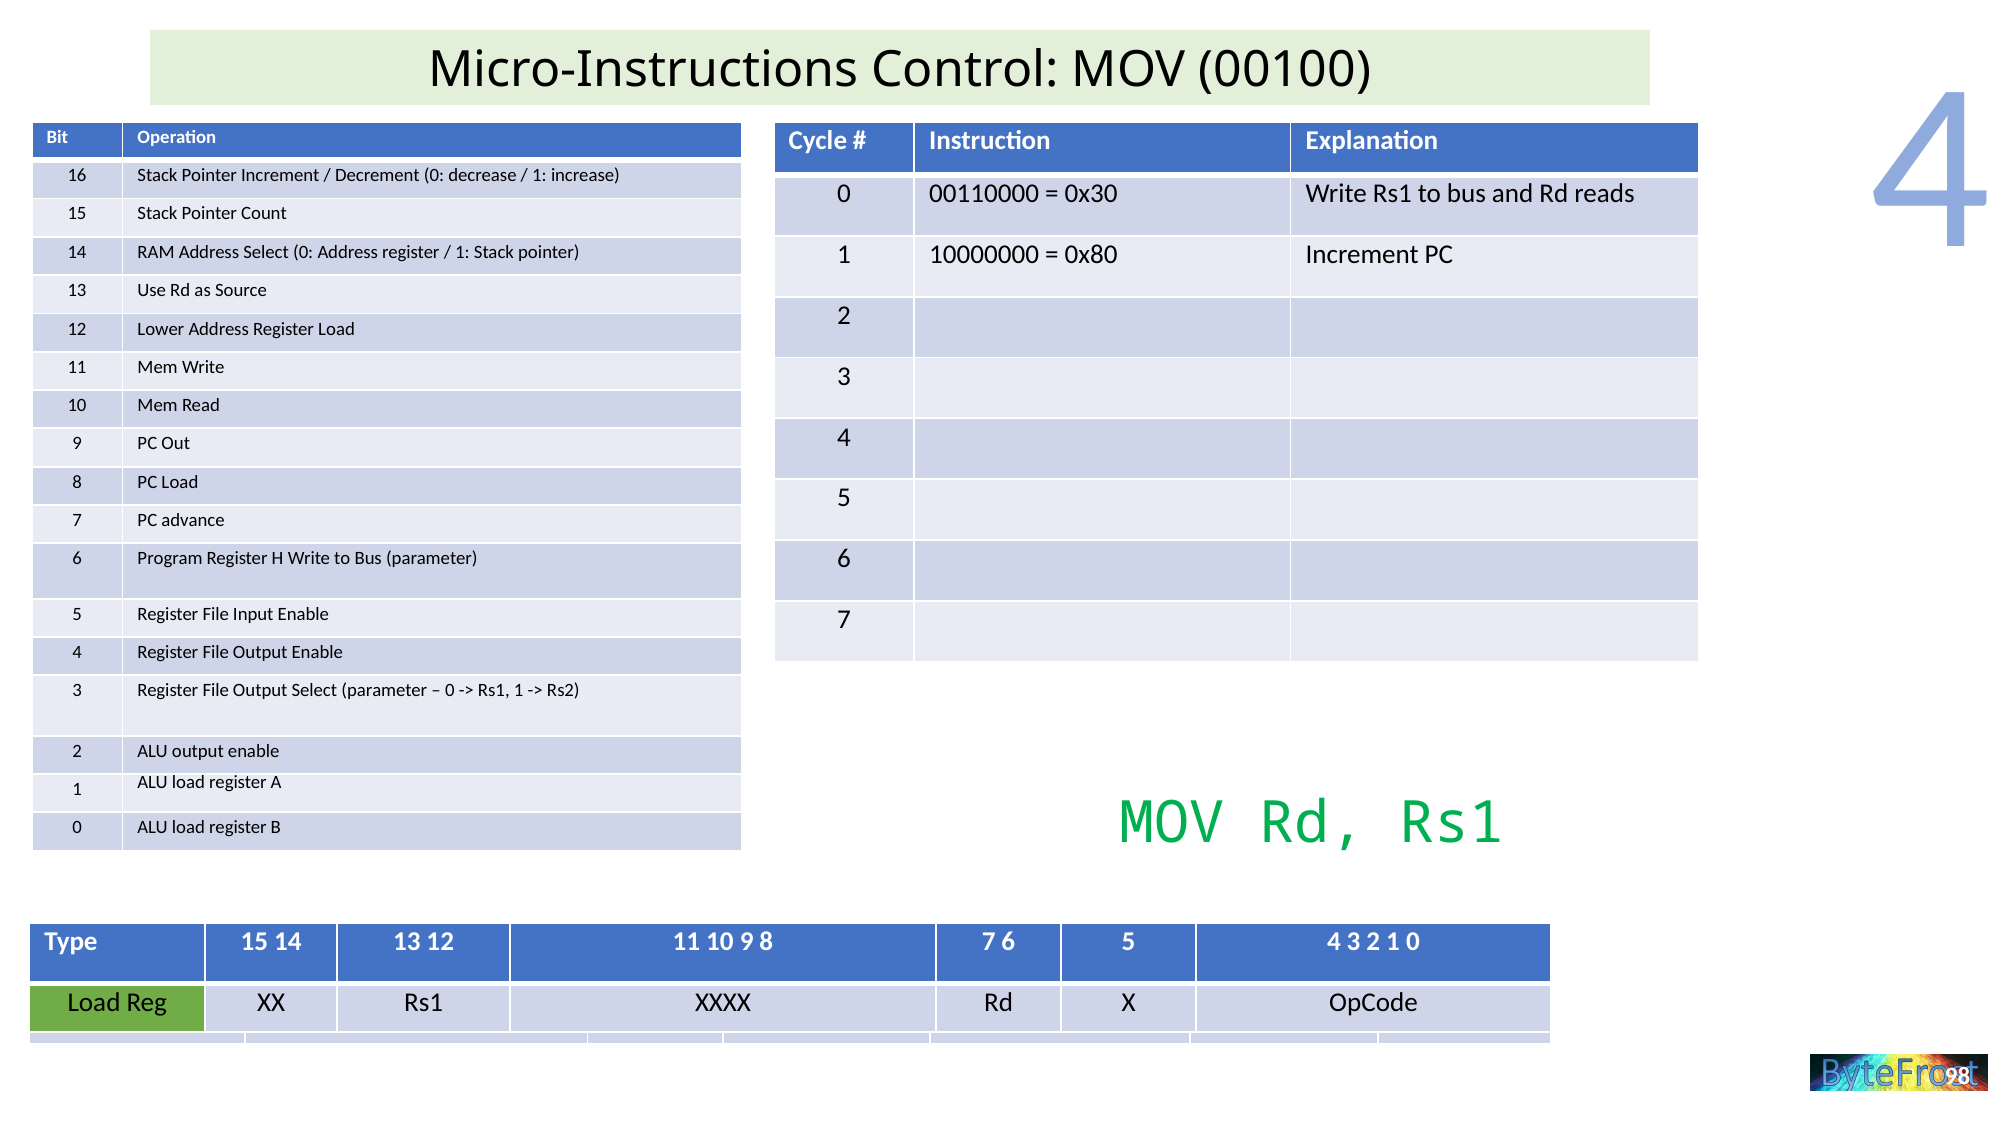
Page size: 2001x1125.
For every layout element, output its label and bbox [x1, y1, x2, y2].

table_cell [33, 468, 122, 504]
table_cell [123, 468, 741, 504]
table_header [1197, 924, 1550, 981]
table_header [206, 924, 336, 981]
table_header [338, 924, 509, 981]
table_cell [123, 638, 741, 674]
table_cell [33, 238, 122, 274]
table_cell [33, 813, 122, 850]
table_cell [30, 986, 204, 1031]
table_cell [123, 506, 741, 542]
table_header [915, 123, 1290, 172]
table_cell [33, 163, 122, 198]
table_cell [1291, 358, 1698, 417]
table_cell [123, 775, 741, 811]
table_cell [775, 358, 913, 417]
table_cell [1379, 1033, 1550, 1043]
table_cell [123, 163, 741, 198]
table_cell [123, 737, 741, 773]
table_cell [33, 314, 122, 351]
table_header [30, 924, 204, 981]
table_cell [915, 298, 1290, 357]
table_cell [775, 237, 913, 296]
table_cell [123, 199, 741, 236]
table_cell [915, 419, 1290, 478]
table_cell [1291, 419, 1698, 478]
table_header [937, 924, 1060, 981]
table_cell [33, 676, 122, 735]
table_cell [915, 602, 1290, 661]
table_cell [123, 676, 741, 735]
table_header [511, 924, 935, 981]
table_cell [123, 238, 741, 274]
picture [1810, 1054, 1988, 1091]
table_cell [1291, 602, 1698, 661]
table_cell [915, 480, 1290, 539]
text_box [1855, 0, 2000, 303]
table_cell [775, 602, 913, 661]
table_cell [30, 1033, 244, 1043]
table_cell [1197, 986, 1550, 1031]
table_cell [1291, 480, 1698, 539]
table_cell [33, 638, 122, 674]
table_cell [123, 391, 741, 427]
table_cell [1291, 298, 1698, 357]
table_cell [915, 358, 1290, 417]
table_cell [33, 353, 122, 389]
table_cell [775, 178, 913, 235]
text_box [1535, 1044, 1986, 1105]
table_cell [937, 986, 1060, 1031]
table_header [33, 123, 122, 157]
table_cell [33, 600, 122, 636]
table_cell [33, 775, 122, 811]
table_cell [33, 199, 122, 236]
table_cell [33, 429, 122, 466]
table_cell [915, 237, 1290, 296]
table_cell [1291, 178, 1698, 235]
table_cell [246, 1033, 587, 1043]
table_cell [338, 986, 509, 1031]
table_cell [1291, 541, 1698, 600]
table_header [1062, 924, 1195, 981]
table_cell [123, 813, 741, 850]
table_cell [33, 544, 122, 598]
table_cell [931, 1033, 1189, 1043]
table_cell [915, 541, 1290, 600]
table_cell [123, 314, 741, 351]
table_cell [775, 419, 913, 478]
table_cell [33, 391, 122, 427]
table_cell [775, 298, 913, 357]
table_cell [206, 986, 336, 1031]
table_cell [775, 541, 913, 600]
table_cell [511, 986, 935, 1031]
table_header [123, 123, 741, 157]
table_cell [1291, 237, 1698, 296]
table_cell [1191, 1033, 1377, 1043]
table_cell [1062, 986, 1195, 1031]
table_cell [588, 1033, 722, 1043]
text_box [1069, 776, 1520, 862]
table_cell [33, 737, 122, 773]
table_header [775, 123, 913, 172]
table_cell [775, 480, 913, 539]
table_cell [123, 429, 741, 466]
table_cell [915, 178, 1290, 235]
table_cell [123, 600, 741, 636]
table_cell [33, 276, 122, 313]
table_cell [724, 1033, 929, 1043]
table_cell [33, 506, 122, 542]
title [150, 29, 1650, 105]
table_header [1291, 123, 1698, 172]
table_cell [123, 353, 741, 389]
table_cell [123, 276, 741, 313]
table_cell [123, 544, 741, 598]
